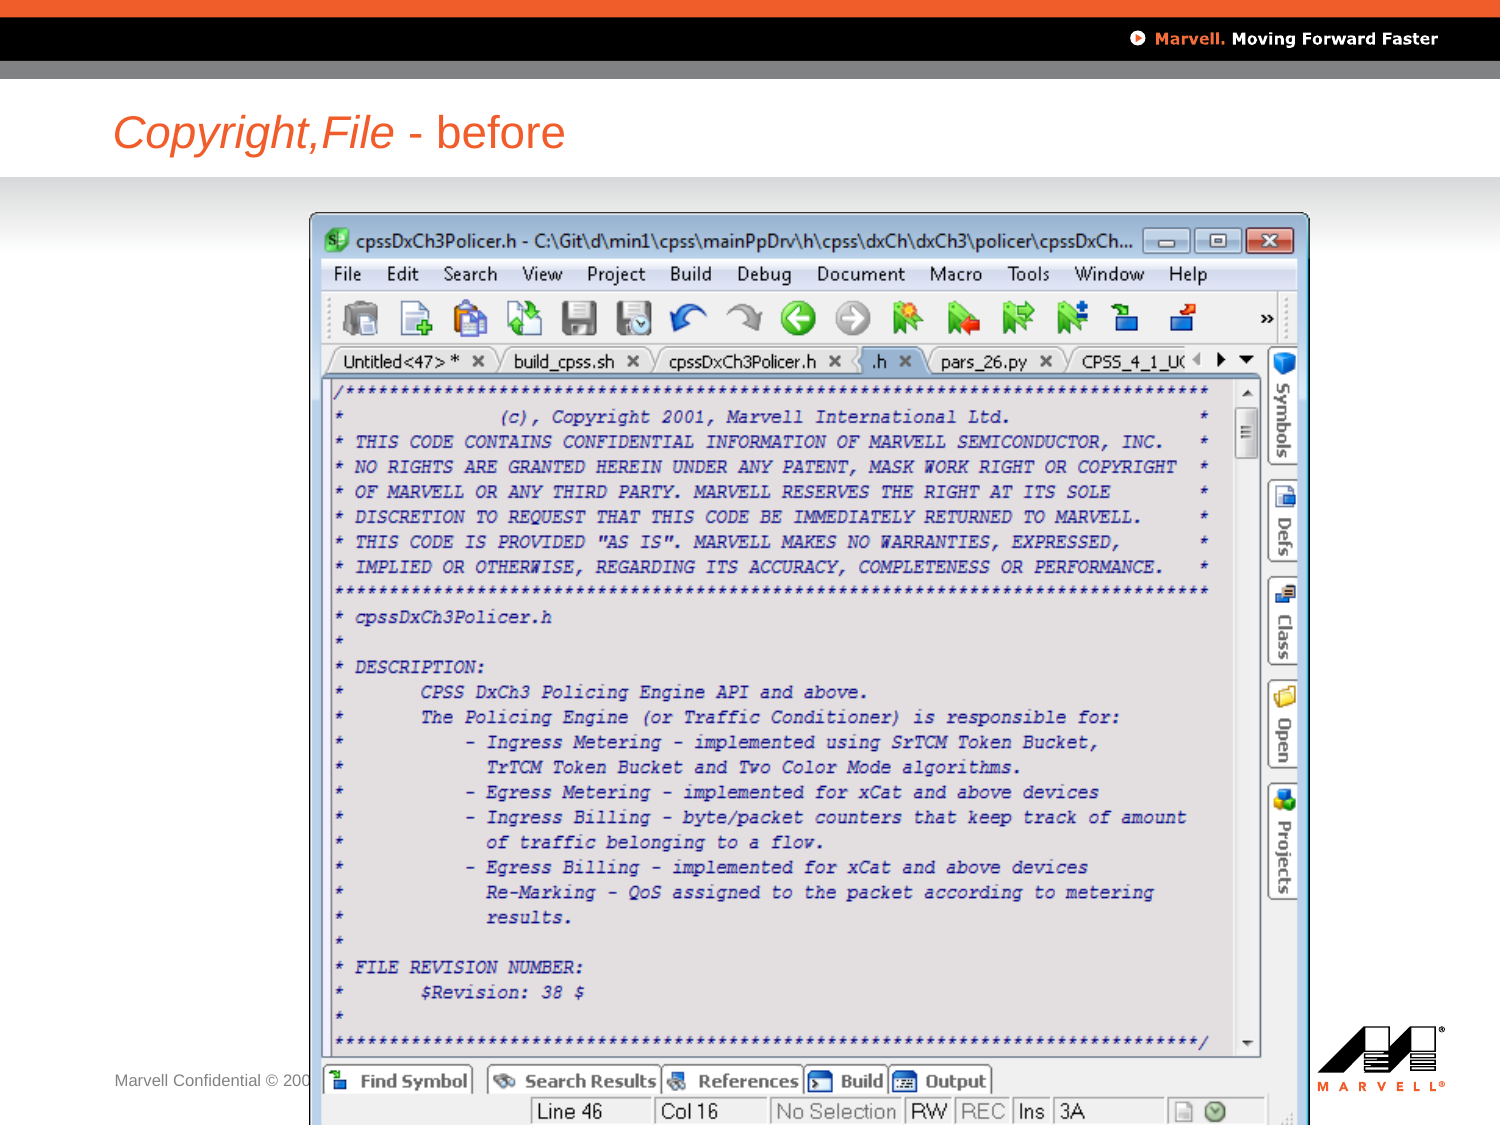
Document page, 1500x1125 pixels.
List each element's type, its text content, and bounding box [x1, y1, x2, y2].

picture [309, 212, 1310, 1125]
title Copyright,File - before [112, 95, 1425, 171]
